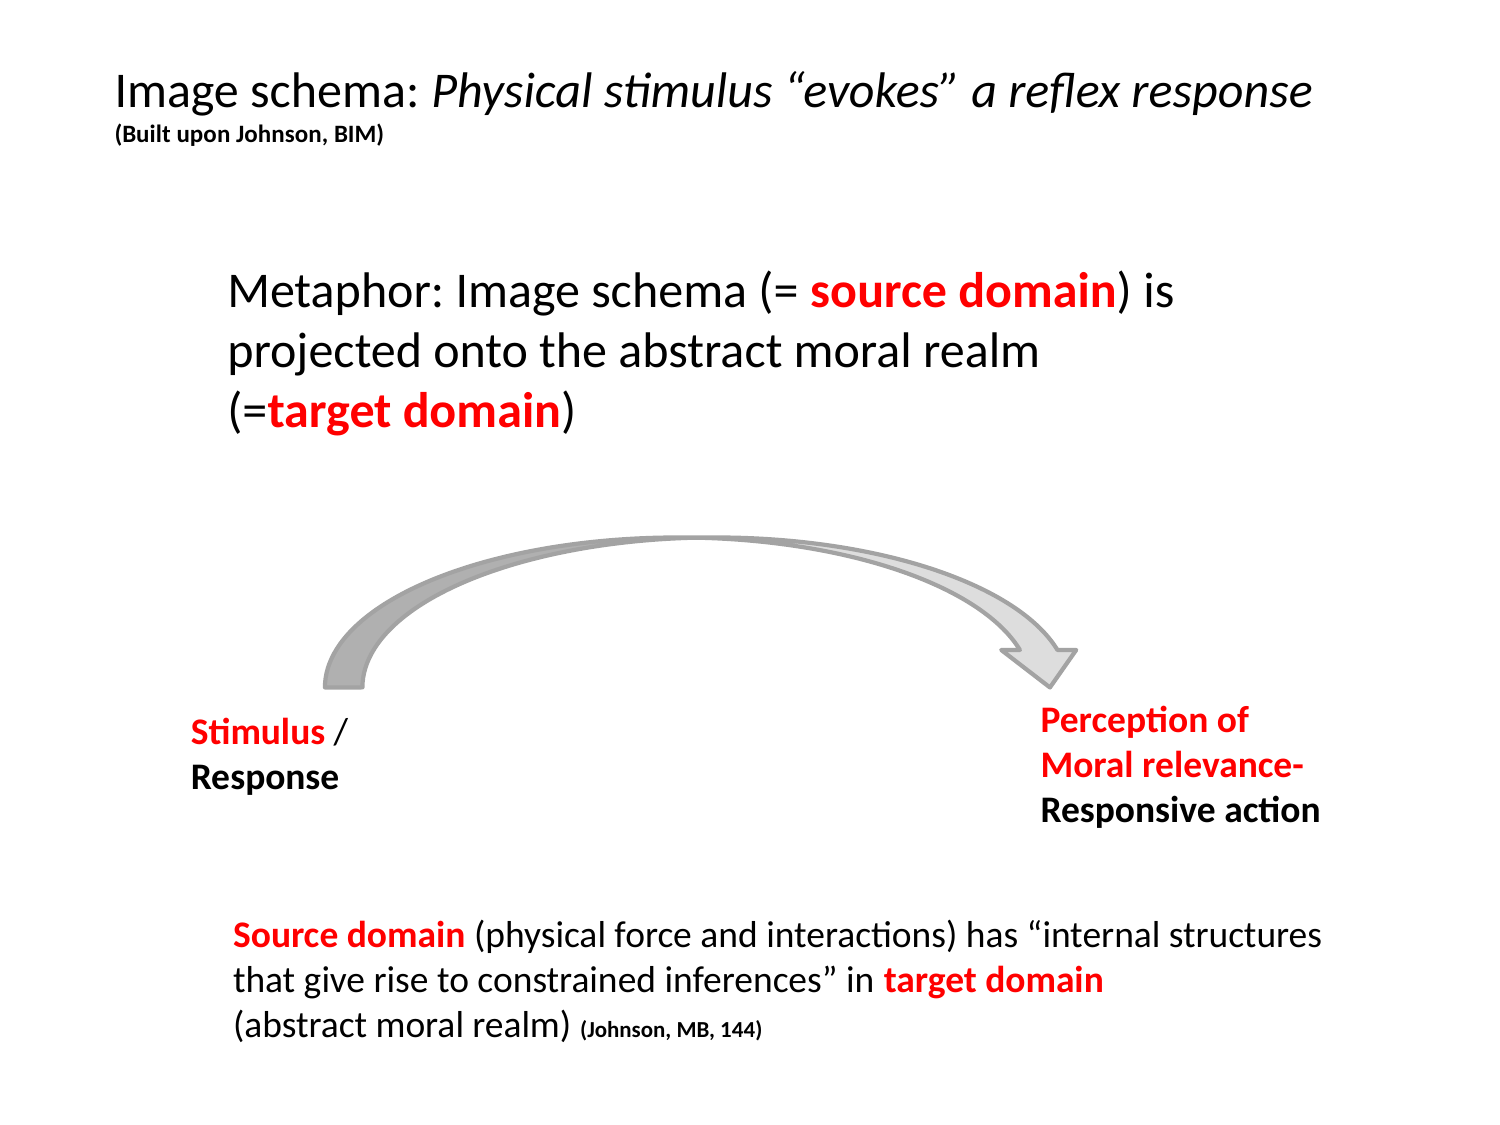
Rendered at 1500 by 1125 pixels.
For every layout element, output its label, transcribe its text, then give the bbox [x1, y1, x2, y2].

text_box [322, 535, 1079, 690]
text_box Image schema: Physical stimulus “evokes” a reflex response (Built upon Johnson, BIM) [99, 50, 1374, 155]
text_box Perception of Moral relevance- Responsive action [1025, 687, 1337, 838]
text_box Source domain (physical force and interactions) has “internal structures that give rise to constrained inferences” in target domain (abstract moral realm) (Johnson, MB, 144) [218, 902, 1339, 1052]
text_box Metaphor: Image schema (= source domain) is projected onto the abstract moral realm (=target domain) [212, 249, 1203, 445]
text_box Stimulus / Response [176, 699, 372, 805]
